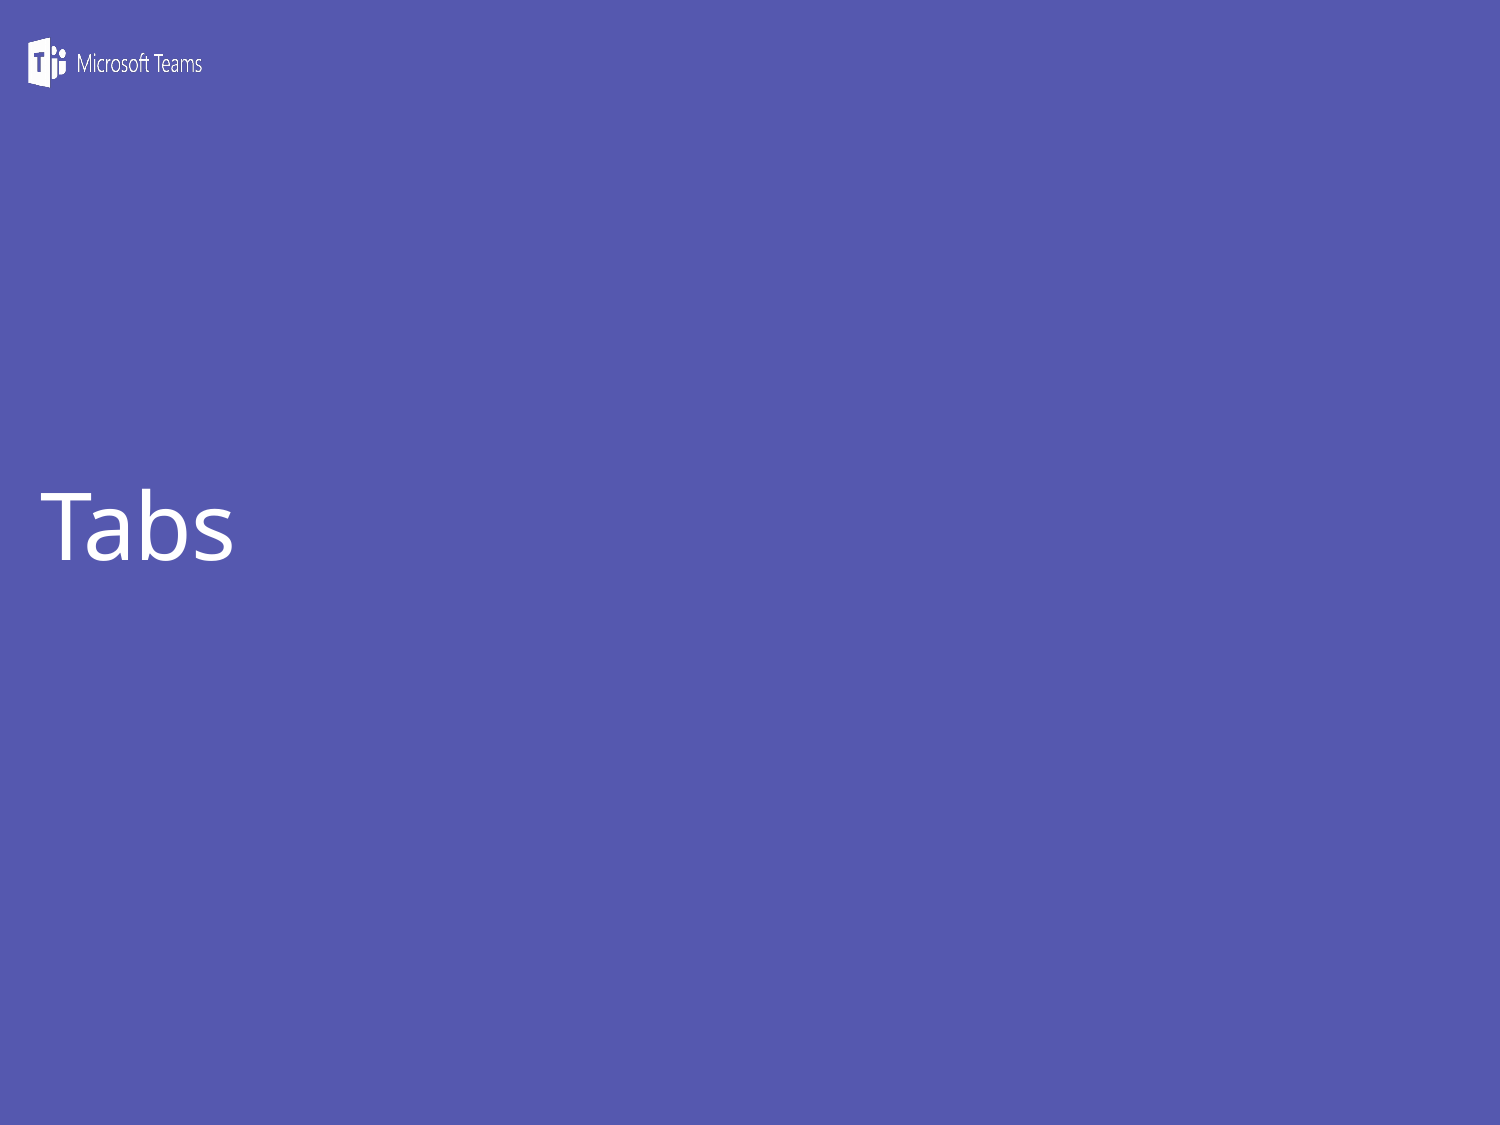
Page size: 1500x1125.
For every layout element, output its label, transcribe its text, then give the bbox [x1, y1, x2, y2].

picture [18, 24, 212, 101]
title Tabs [16, 338, 1229, 596]
